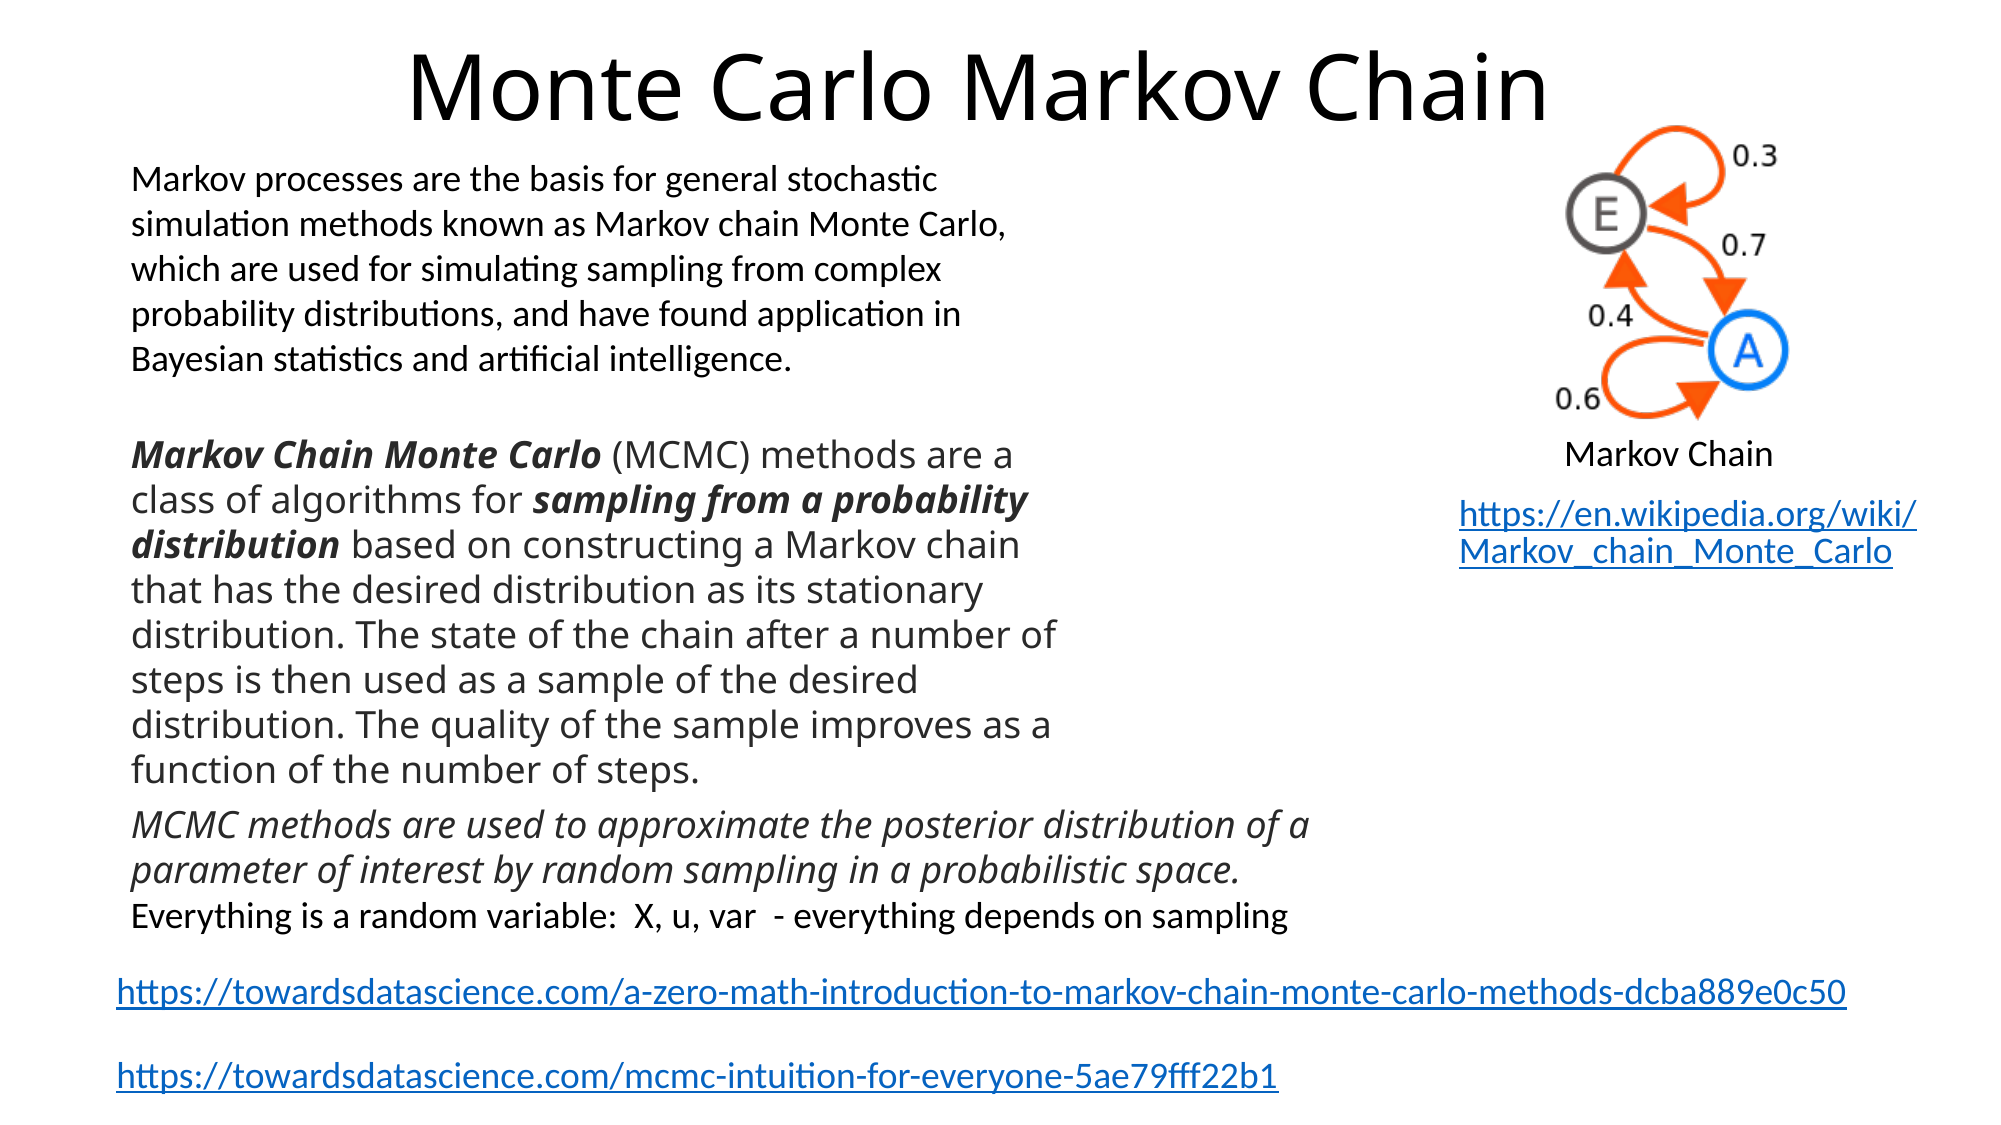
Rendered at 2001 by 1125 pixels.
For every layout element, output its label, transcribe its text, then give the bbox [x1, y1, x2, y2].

text_box https://towardsdatascience.com/mcmc-intuition-for-everyone-5ae79fff22b1 [101, 1043, 1414, 1125]
title Monte Carlo Markov Chain [115, 11, 1841, 171]
text_box Markov Chain [1549, 452, 1789, 481]
text_box Markov Chain Monte Carlo (MCMC) methods are a class of algorithms for sampling from a probability distribution based on constructing a Markov chain that has the desired distribution as its stationary distribution. The state of the chain after a number of steps is then used as a sample of the desired distribution. The quality of the sample improves as a function of the number of steps. [115, 423, 1116, 798]
text_box Markov processes are the basis for general stochastic simulation methods known as Markov chain Monte Carlo, which are used for simulating sampling from complex probability distributions, and have found application in Bayesian statistics and artificial intelligence. [115, 146, 1116, 387]
text_box https://en.wikipedia.org/wiki/Markov_chain_Monte_Carlo [1444, 481, 1939, 587]
picture [1514, 107, 1859, 452]
text_box MCMC methods are used to approximate the posterior distribution of a parameter of interest by random sampling in a probabilistic space. Everything is a random variable: X, u, var - everything depends on sampling [115, 793, 1429, 959]
text_box https://towardsdatascience.com/a-zero-math-introduction-to-markov-chain-monte-carlo-methods-dcba889e0c50 [101, 959, 1899, 1020]
